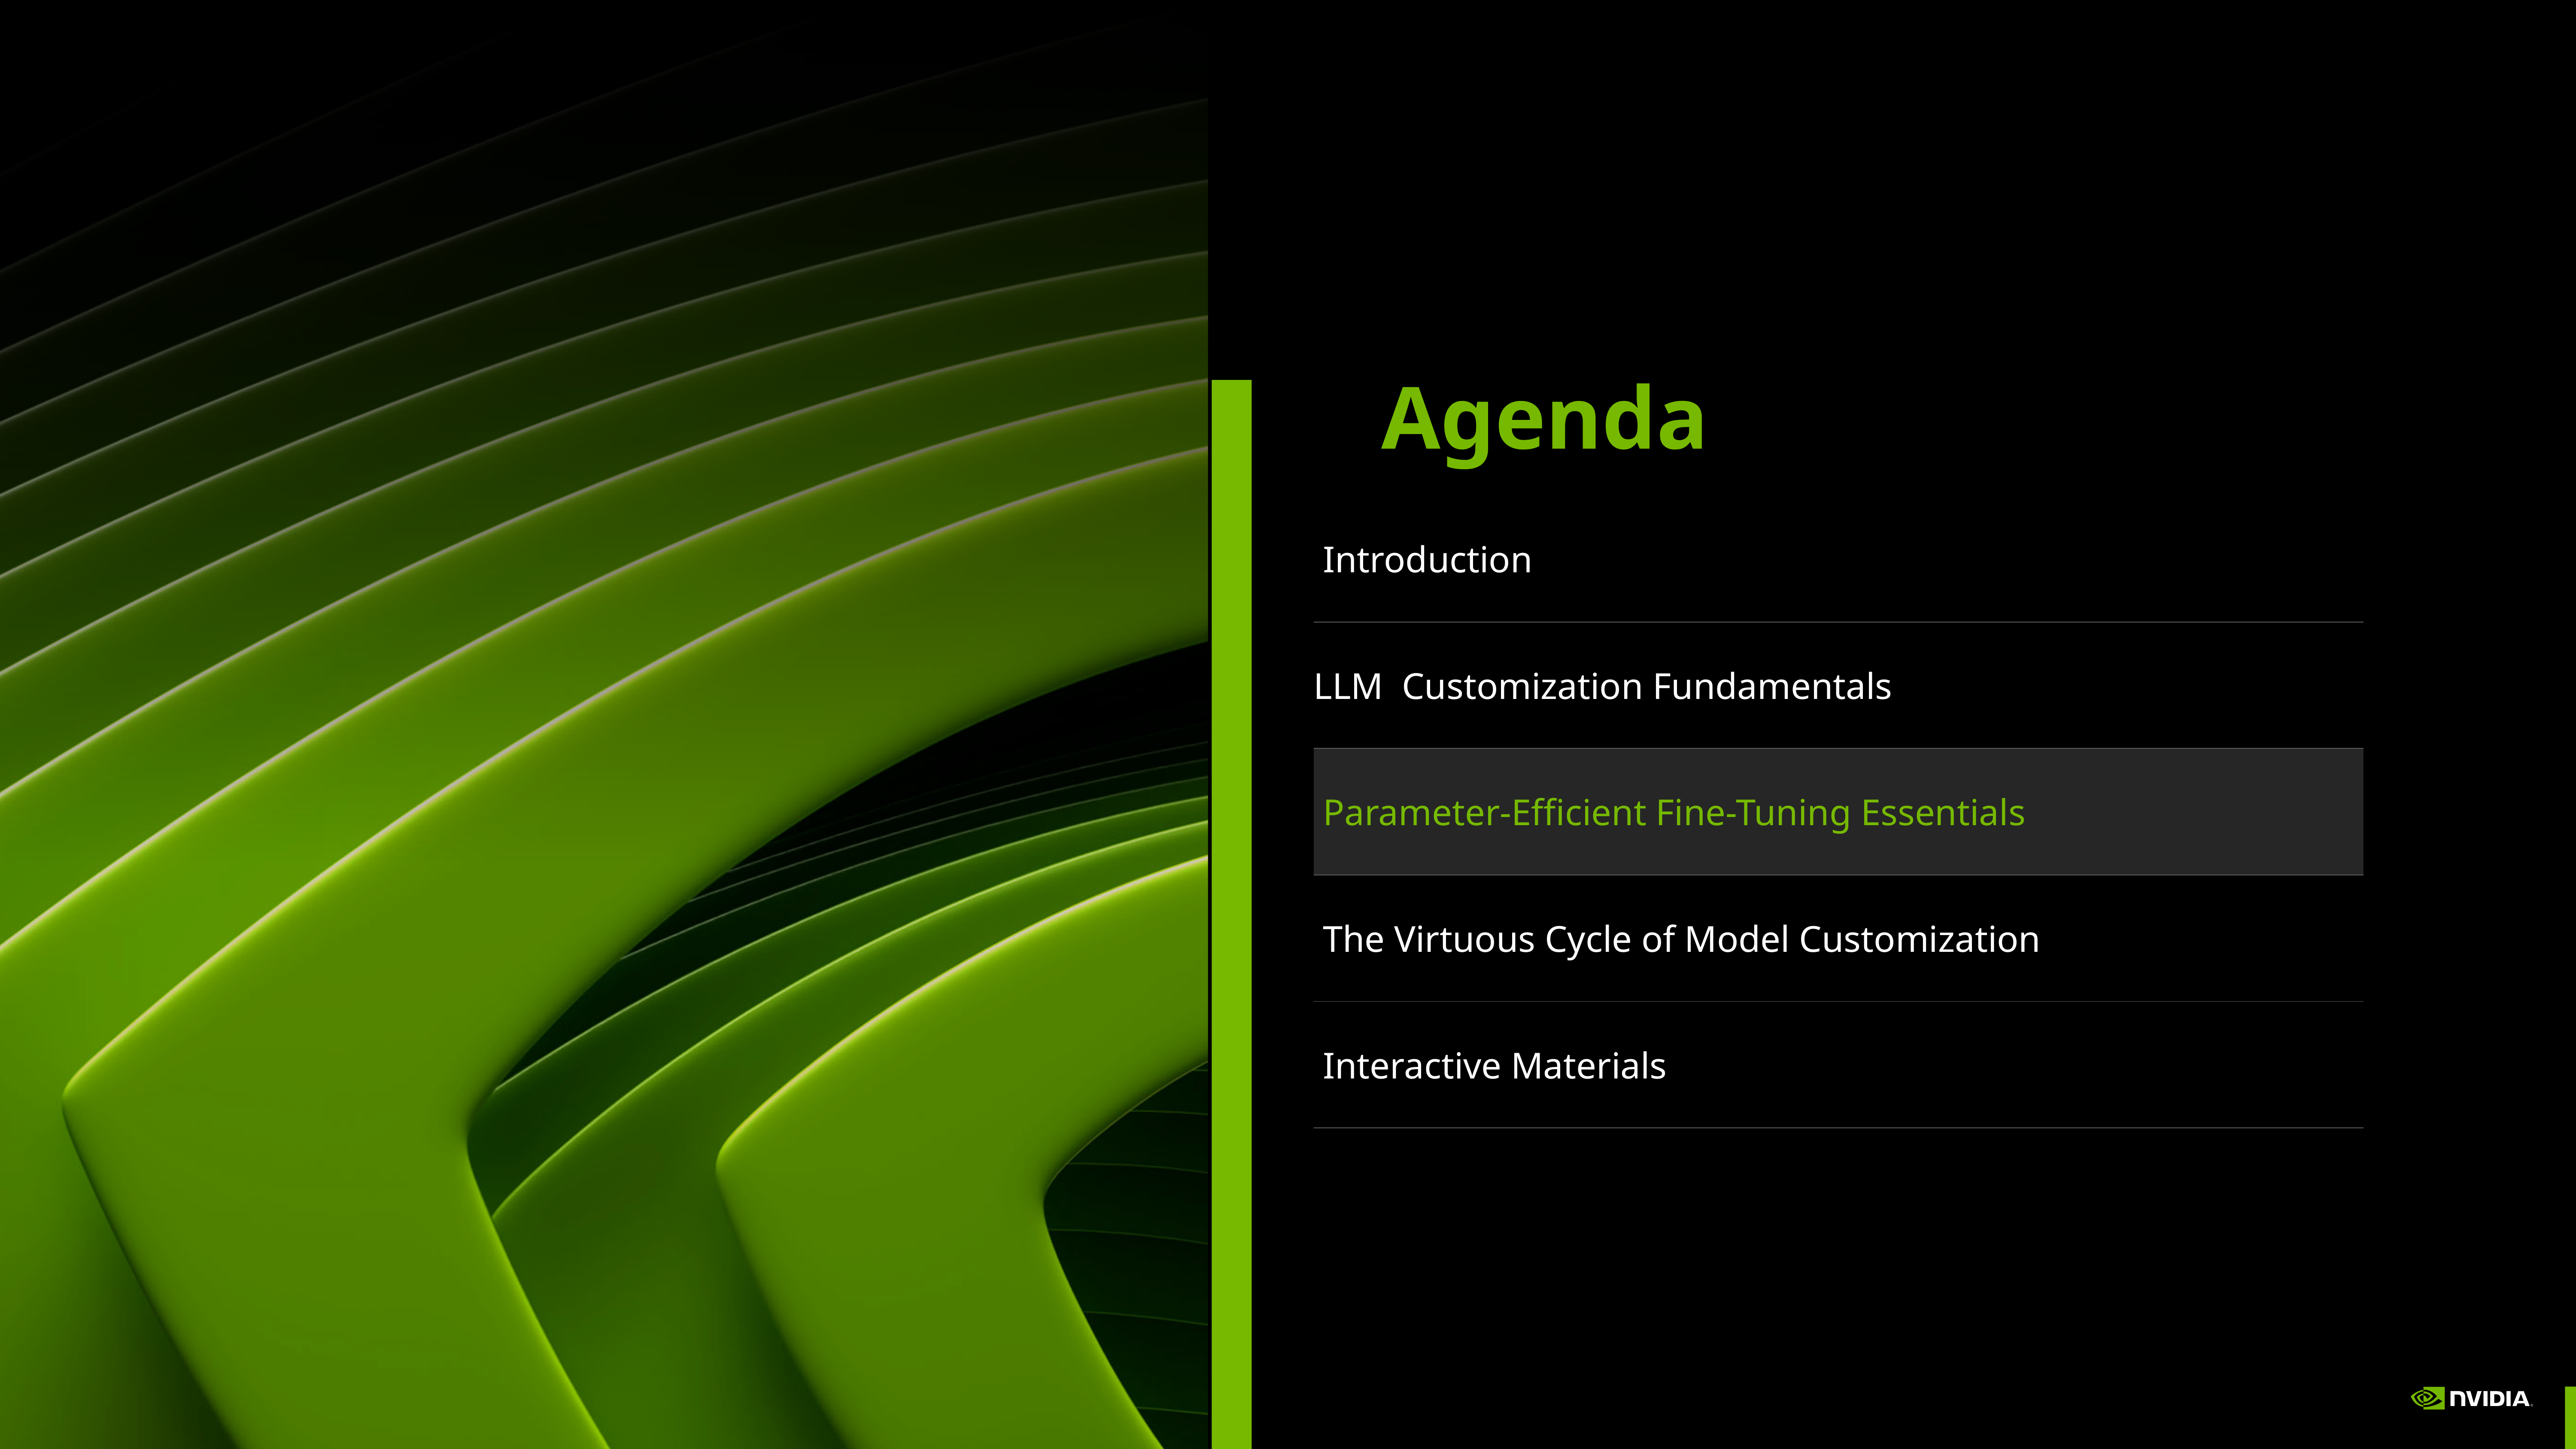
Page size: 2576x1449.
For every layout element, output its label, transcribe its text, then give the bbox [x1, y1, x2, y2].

picture [2396, 1372, 2548, 1425]
table_cell Parameter-Efficient Fine-Tuning Essentials [1314, 749, 2363, 875]
text_box Agenda [1375, 360, 2168, 469]
table_cell The Virtuous Cycle of Model Customization [1314, 875, 2363, 1001]
table_cell LLM Customization Fundamentals [1314, 623, 2363, 748]
table_cell Interactive Materials [1314, 1002, 2363, 1127]
picture [0, 211, 1208, 1449]
table_header Introduction [1314, 495, 2363, 622]
